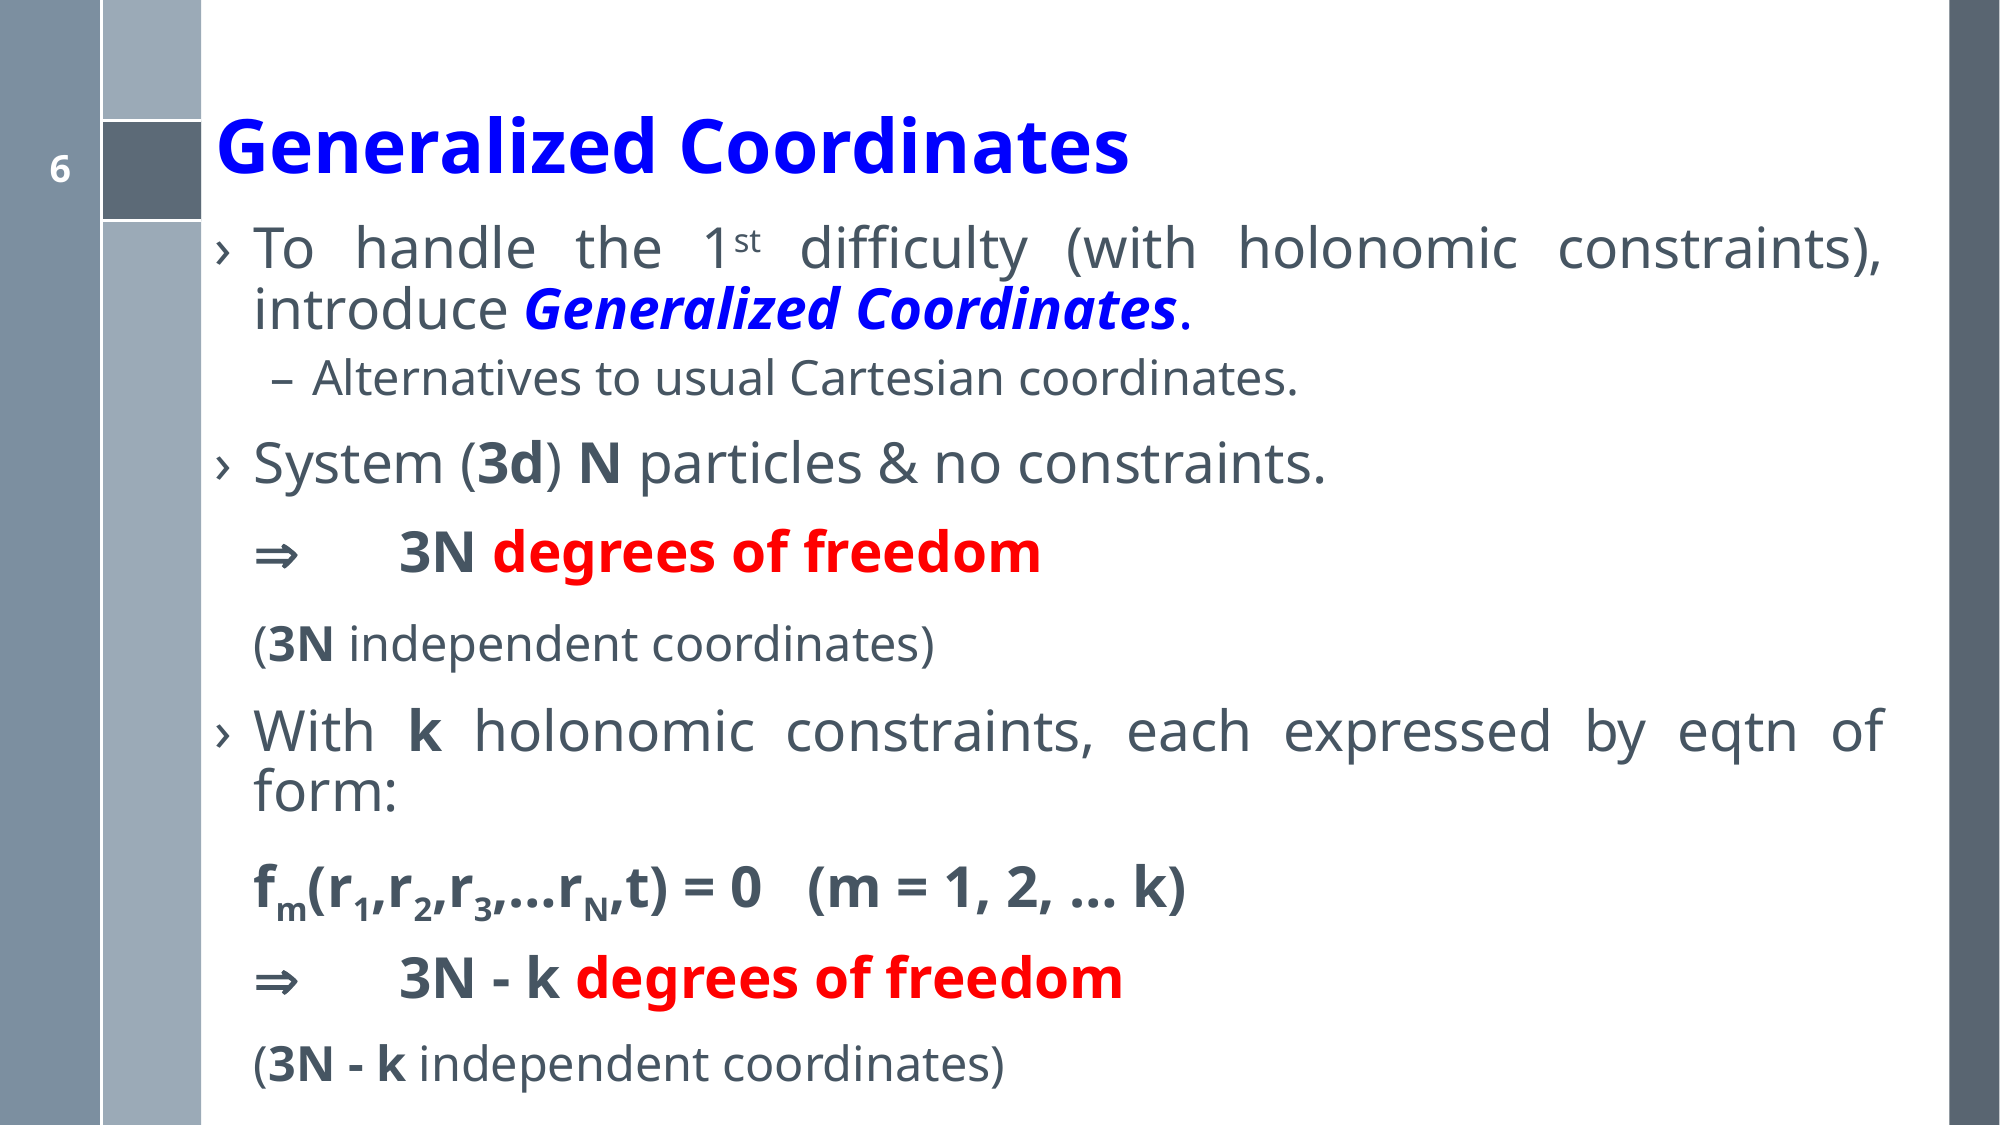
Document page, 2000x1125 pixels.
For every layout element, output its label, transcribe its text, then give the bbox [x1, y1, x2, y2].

list To handle the 1st difficulty (with holonomic constraints), introduce Generalized Coordinates. Alternatives to usual Cartesian coordinates. System (3d) N particles & no constraints.  3N degrees of freedom (3N independent coordinates) With k holonomic constraints, each expressed by eqtn of form: fm(r1,r2,r3,…rN,t) = 0 (m = 1, 2, … k)  3N - k degrees of freedom (3N - k independent coordinates) [199, 212, 1900, 1101]
title Generalized Coordinates [199, 0, 1900, 198]
